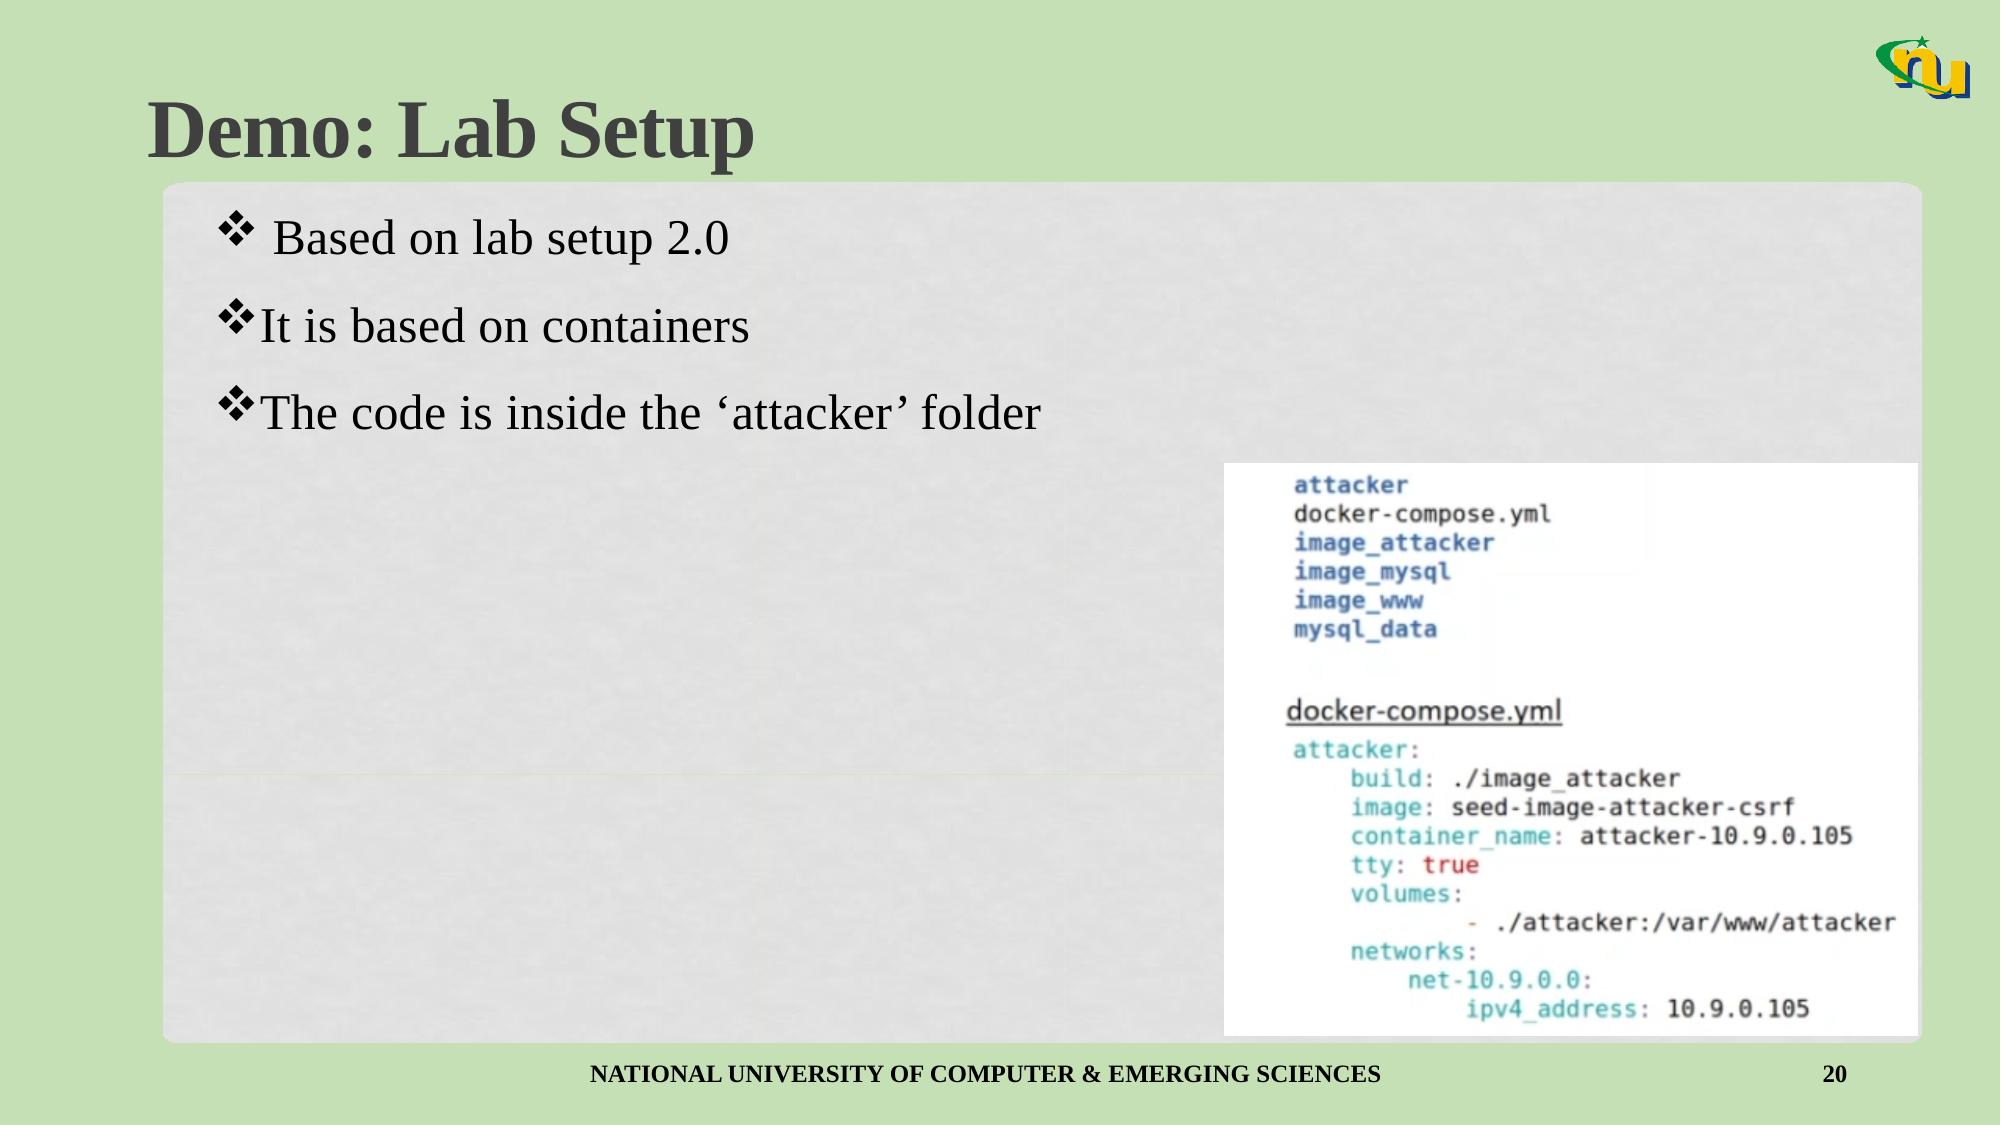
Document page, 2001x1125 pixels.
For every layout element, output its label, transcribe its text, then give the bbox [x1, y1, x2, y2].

picture [1866, 24, 1987, 108]
text_box Demo: Lab Setup [132, 0, 1595, 182]
footer NATIONAL UNIVERSITY OF COMPUTER & EMERGING SCIENCES [559, 1042, 1413, 1103]
slide_number 20 [1413, 1042, 1863, 1103]
text_box [162, 181, 1923, 1043]
picture [1223, 463, 1918, 1036]
text_box Based on lab setup 2.0 It is based on containers The code is inside the ‘attacker’ folder [212, 190, 1923, 528]
